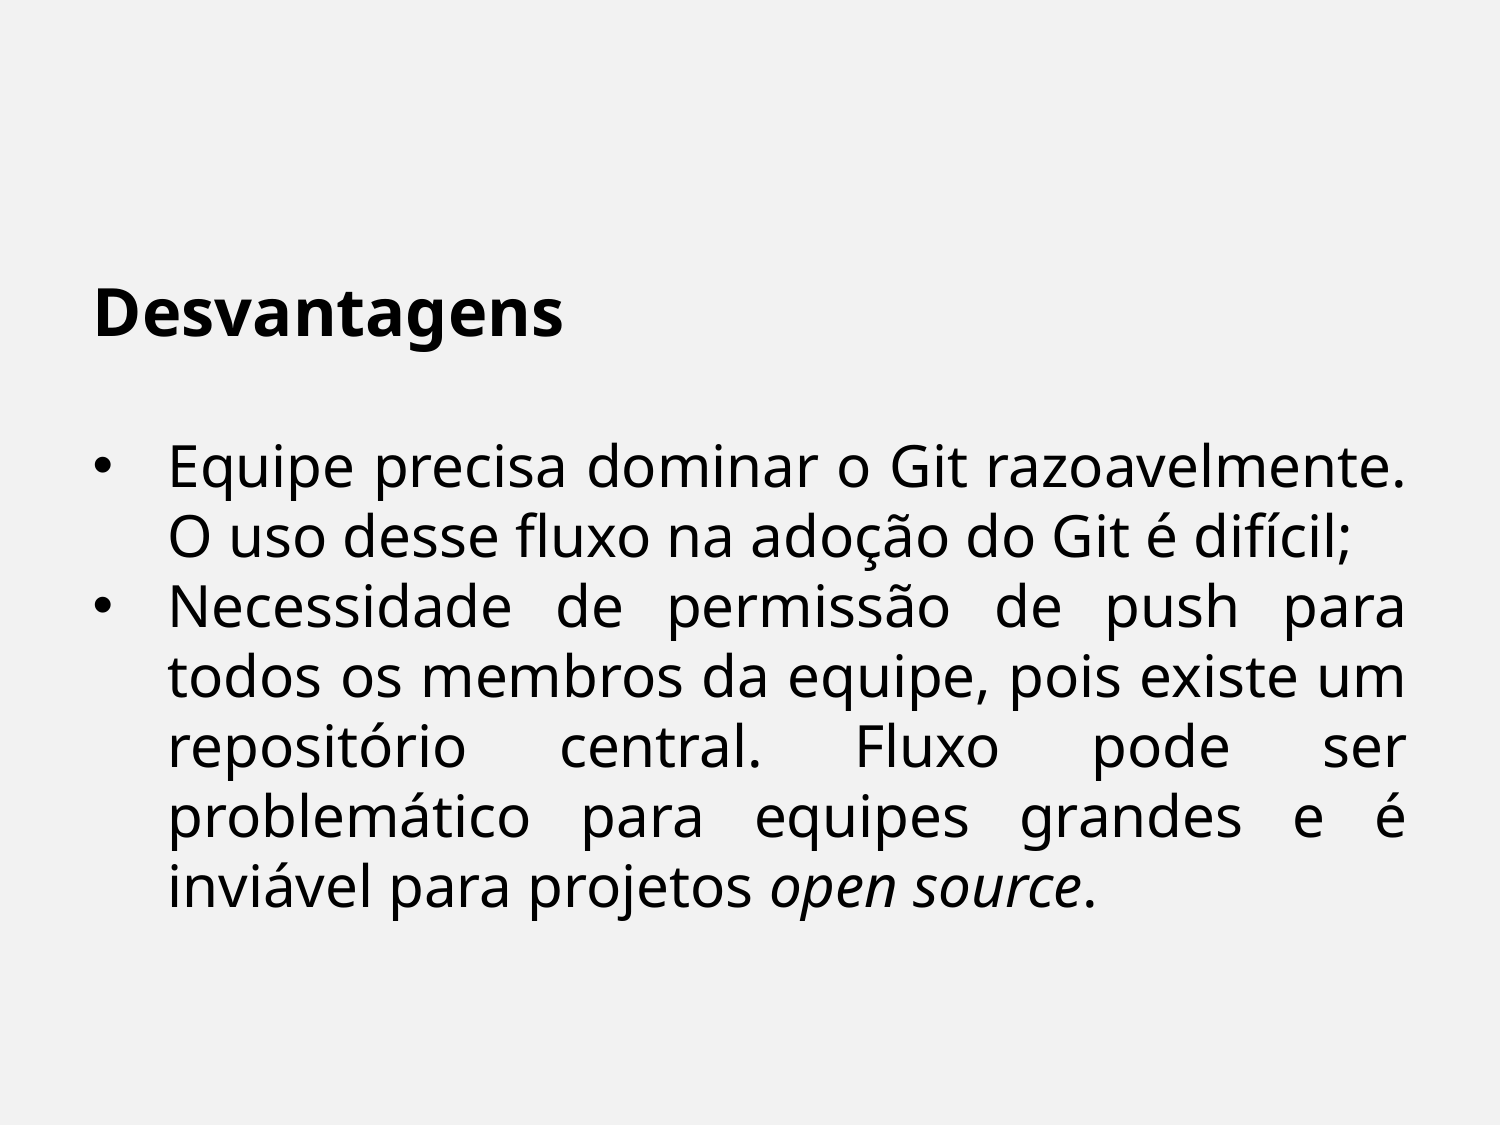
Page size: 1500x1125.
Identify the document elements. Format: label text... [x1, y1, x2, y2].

text_box Desvantagens Equipe precisa dominar o Git razoavelmente. O uso desse fluxo na adoção do Git é difícil; Necessidade de permissão de push para todos os membros da equipe, pois existe um repositório central. Fluxo pode ser problemático para equipes grandes e é inviável para projetos open source. [78, 262, 1422, 927]
